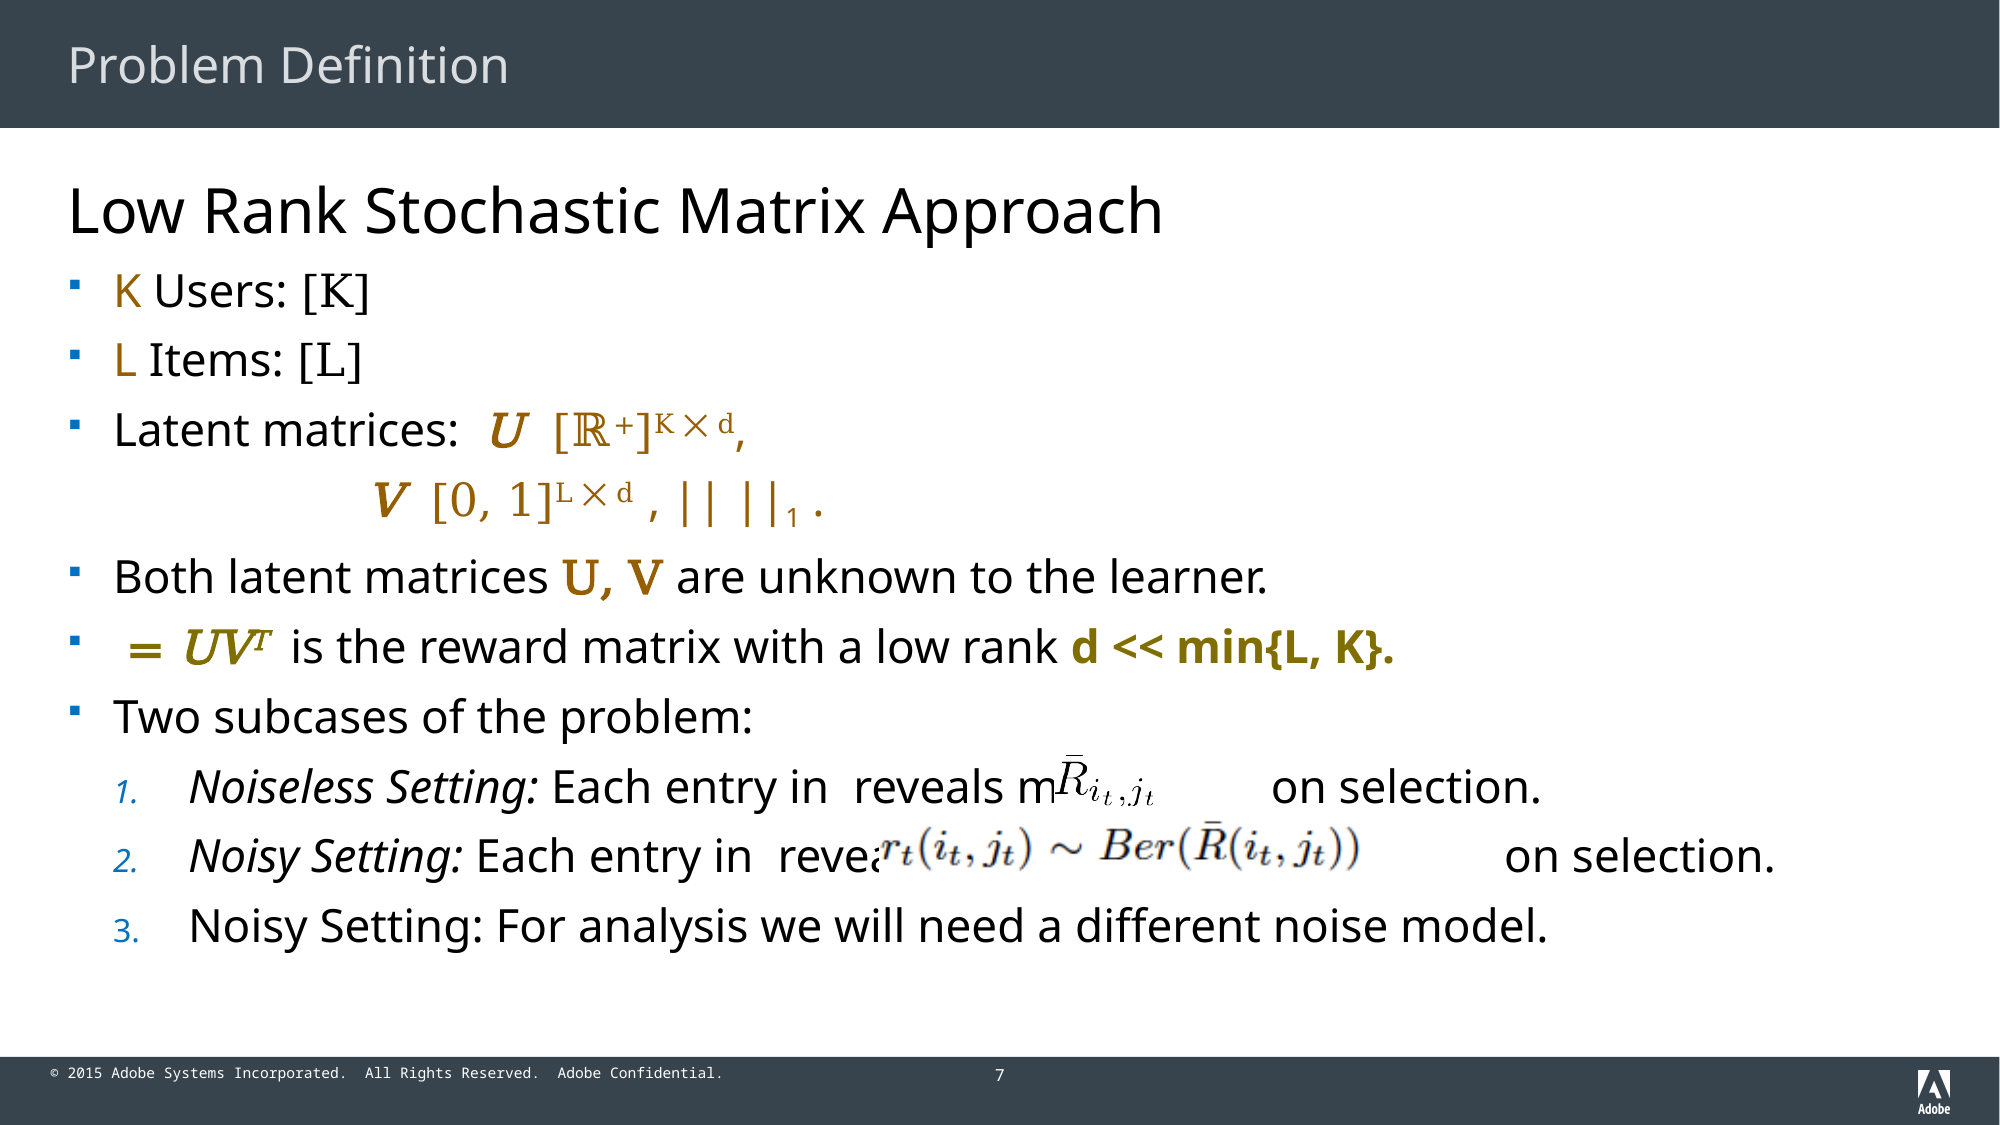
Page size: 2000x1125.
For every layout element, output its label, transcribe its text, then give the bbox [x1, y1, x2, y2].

picture [1918, 1070, 1950, 1114]
title Problem Definition [49, 30, 1950, 98]
picture [1054, 754, 1154, 808]
picture [878, 817, 1362, 877]
slide_number 7 [916, 1062, 1083, 1091]
